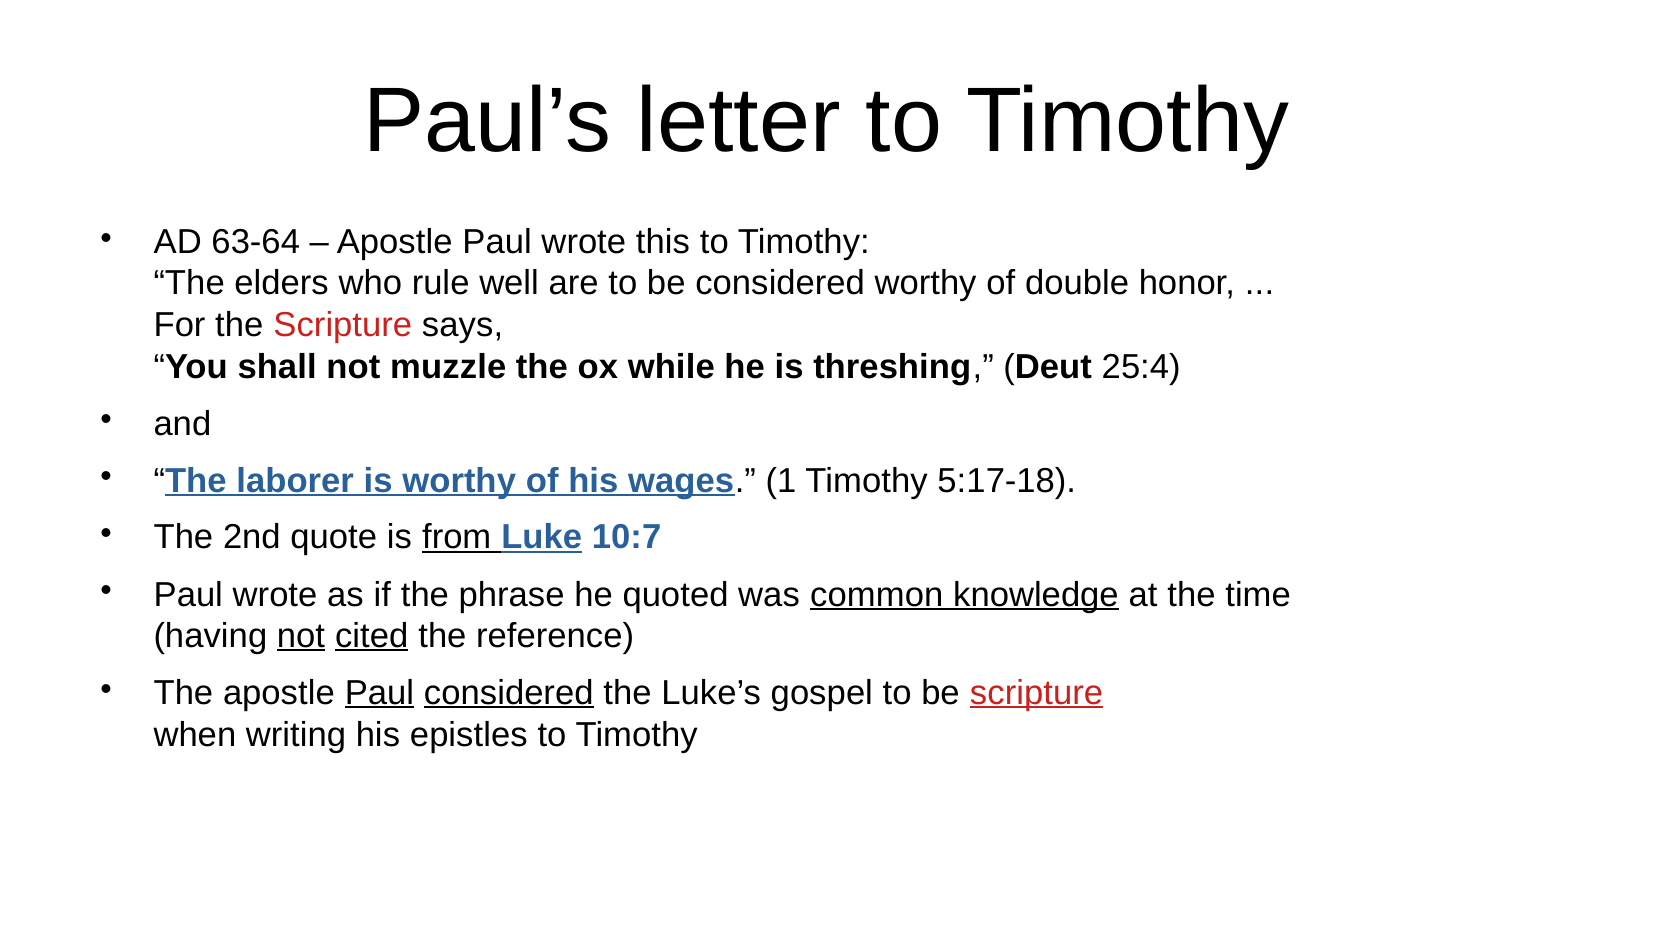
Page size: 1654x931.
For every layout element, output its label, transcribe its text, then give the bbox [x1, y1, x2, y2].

list AD 63-64 – Apostle Paul wrote this to Timothy: “The elders who rule well are to be considered worthy of double honor, ... For the Scripture says, “You shall not muzzle the ox while he is threshing,” (Deut 25:4) and “The laborer is worthy of his wages.” (1 Timothy 5:17-18). The 2nd quote is from Luke 10:7 Paul wrote as if the phrase he quoted was common knowledge at the time (having not cited the reference) The apostle Paul considered the Luke’s gospel to be scripture when writing his epistles to Timothy [82, 218, 1571, 759]
title Paul’s letter to Timothy [82, 37, 1571, 193]
